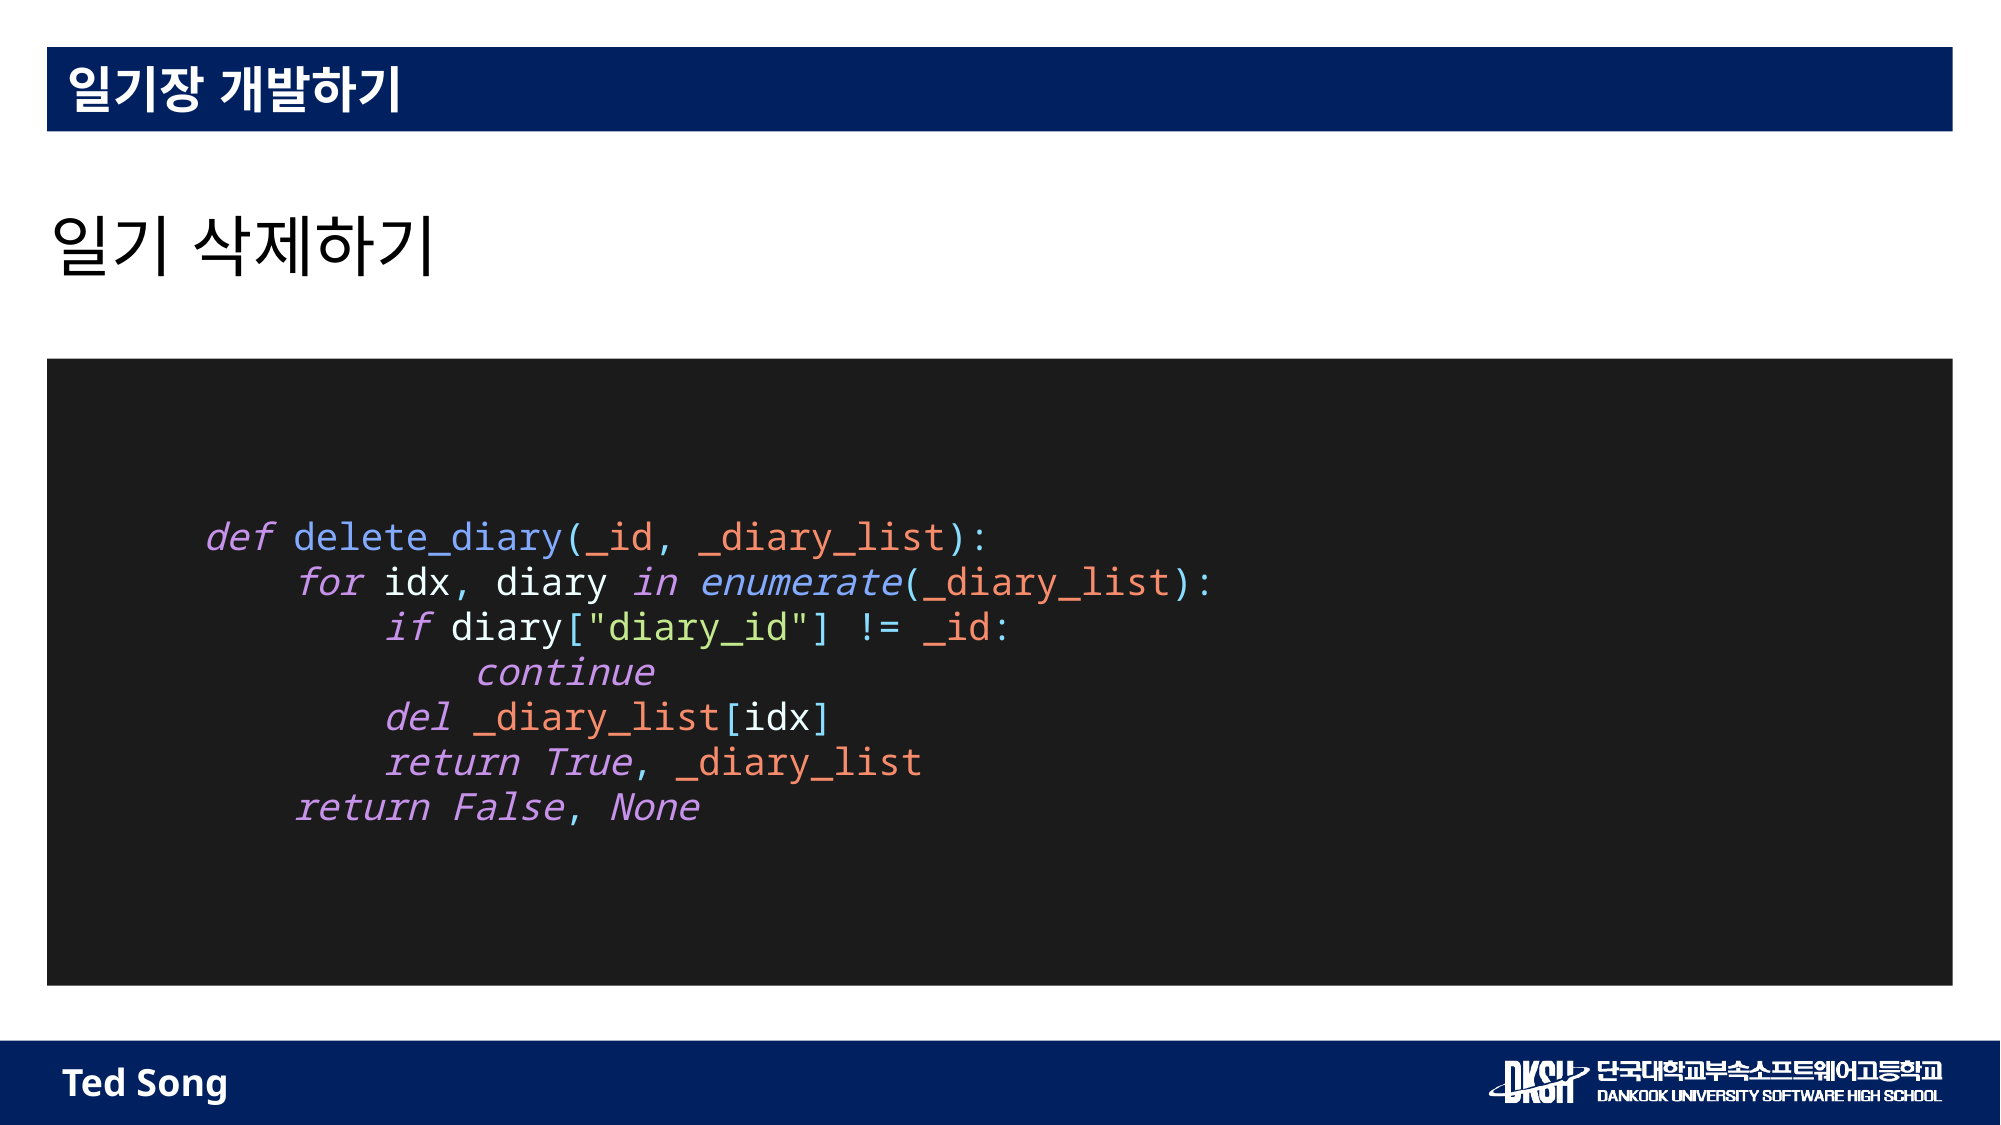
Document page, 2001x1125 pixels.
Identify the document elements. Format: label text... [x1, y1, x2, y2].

text_box def delete_diary(_id, _diary_list): for idx, diary in enumerate(_diary_list): if diary["diary_id"] != _id: continue del _diary_list[idx] return True, _diary_list return False, None [188, 505, 1812, 836]
text_box [46, 358, 1954, 987]
text_box 일기 삭제하기 [35, 197, 453, 292]
text_box 일기장 개발하기 [52, 51, 418, 127]
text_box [0, 1040, 2000, 1125]
text_box [46, 46, 1954, 132]
